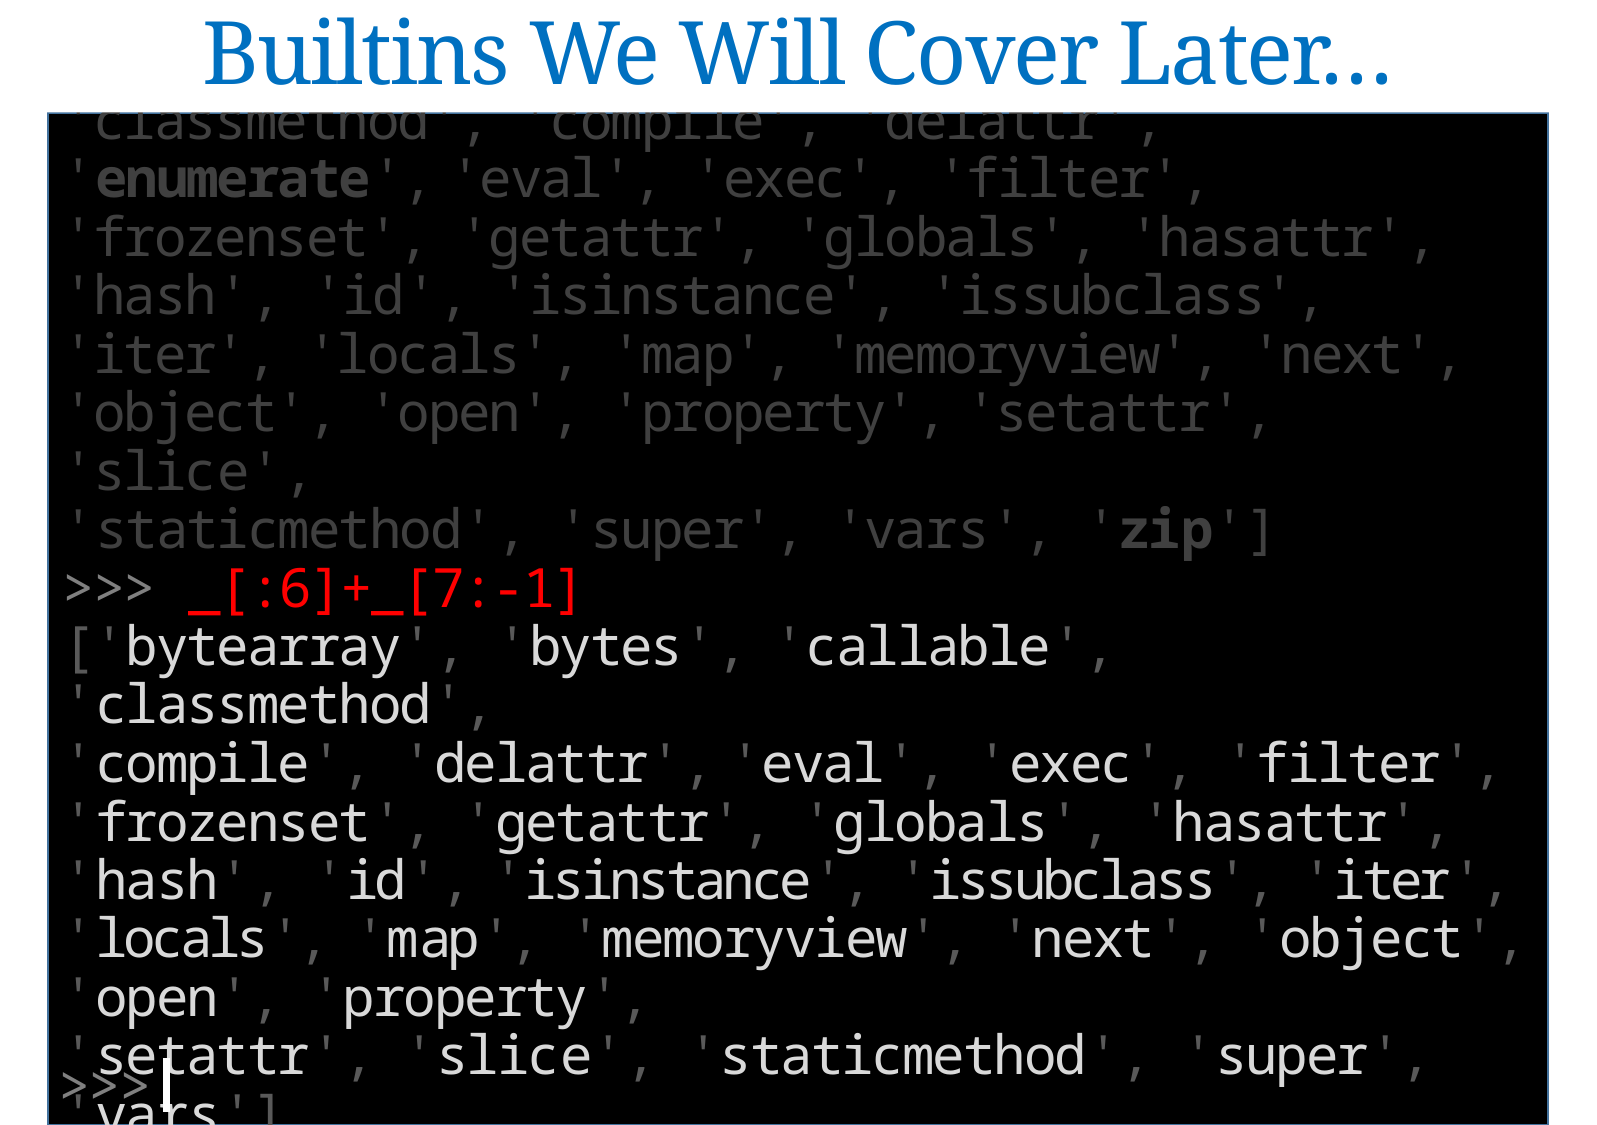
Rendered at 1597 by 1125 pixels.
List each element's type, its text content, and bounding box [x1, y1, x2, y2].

text_box Builtins We Will Cover Later… [0, 0, 1597, 113]
text_box >>> builtinsWeWillCoverL8R ['bytearray', 'bytes', 'callable', 'classmethod', 'compile', 'delattr', 'enumerate', 'eval', 'exec', 'filter', 'frozenset', 'getattr', 'globals', 'hasattr', 'hash', 'id', 'isinstance', 'issubclass', 'iter', 'locals', 'map', 'memoryview', 'next', 'object', 'open', 'property', 'setattr', 'slice', 'staticmethod', 'super', 'vars', 'zip'] >>> _[:6]+_[7:-1] ['bytearray', 'bytes', 'callable', 'classmethod', 'compile', 'delattr', 'eval', 'exec', 'filter', 'frozenset', 'getattr', 'globals', 'hasattr', 'hash', 'id', 'isinstance', 'issubclass', 'iter', 'locals', 'map', 'memoryview', 'next', 'object', 'open', 'property', 'setattr', 'slice', 'staticmethod', 'super', 'vars'] >>> builtinsWeWillCoverL8R=_ [47, 113, 1549, 1125]
text_box >>> [43, 1044, 167, 1125]
